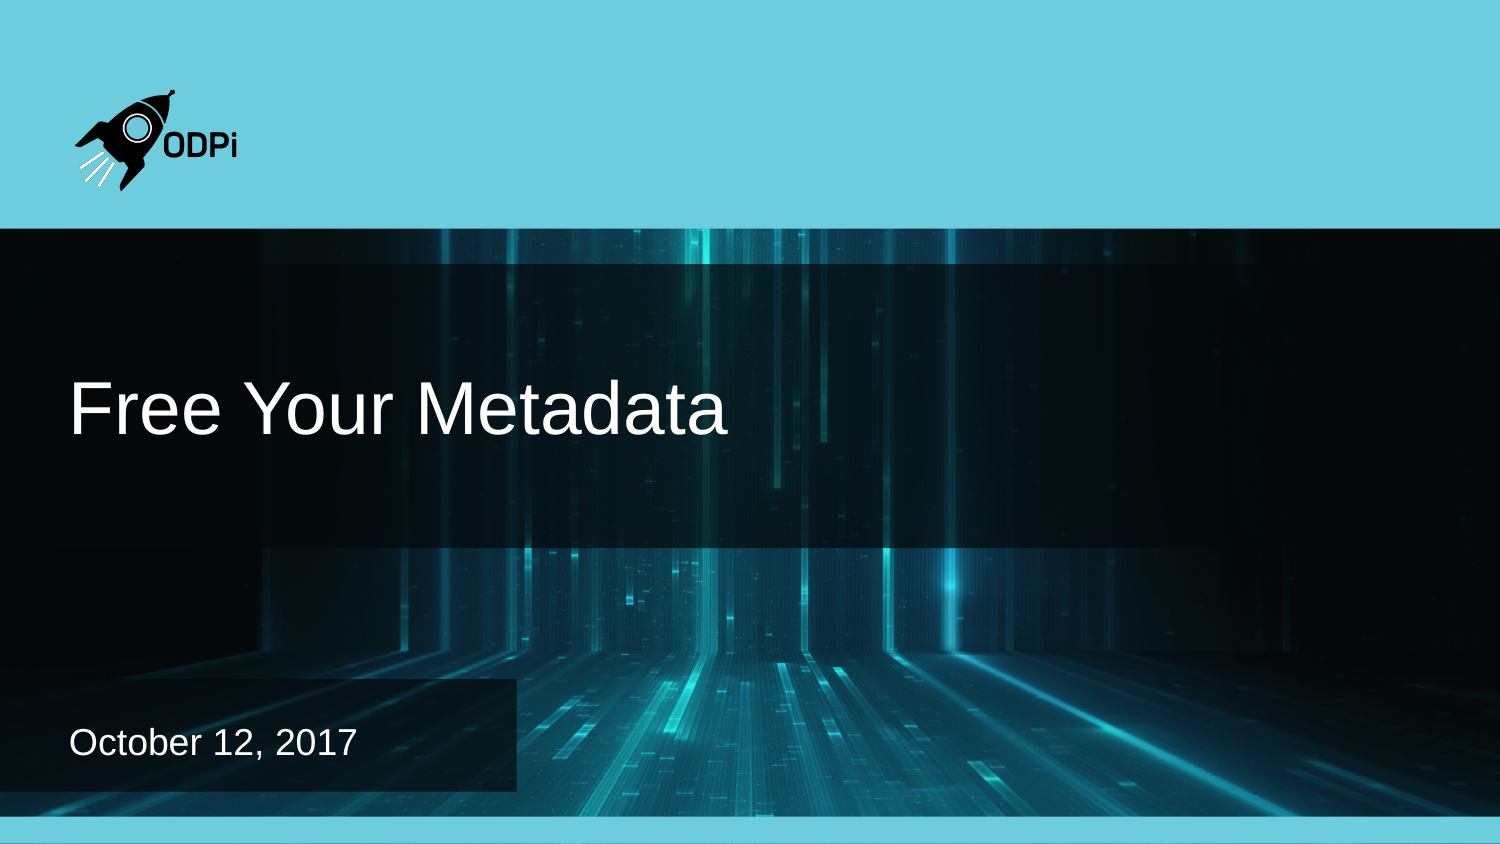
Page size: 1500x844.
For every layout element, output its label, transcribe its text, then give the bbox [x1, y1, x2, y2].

picture [72, 88, 239, 193]
list October 12, 2017 [53, 695, 709, 770]
text_box [0, 679, 517, 792]
title Free Your Metadata [53, 307, 1115, 465]
picture [0, 549, 1500, 816]
picture [0, 229, 1500, 264]
text_box [0, 264, 1500, 549]
